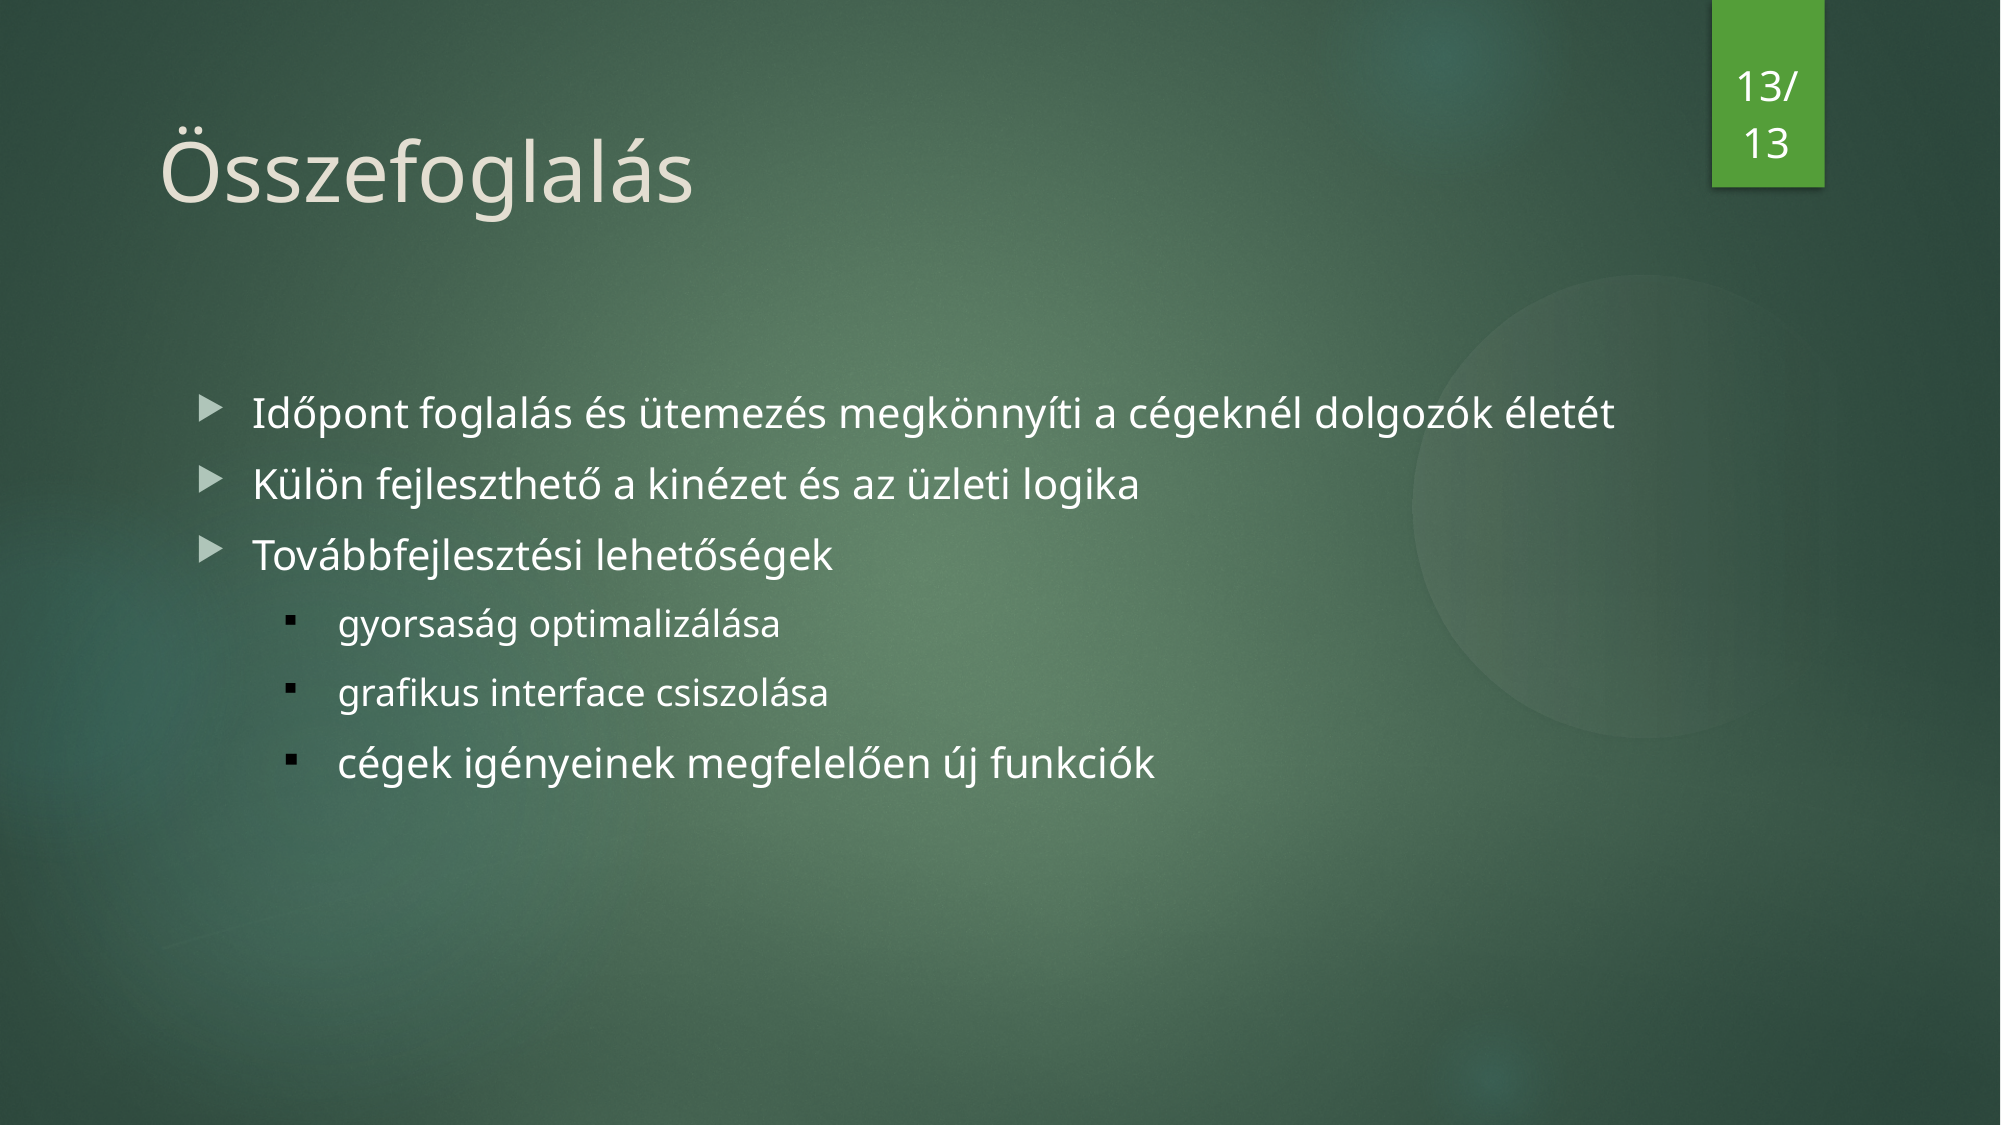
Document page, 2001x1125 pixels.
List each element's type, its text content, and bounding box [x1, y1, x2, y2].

picture [0, 0, 2001, 1125]
text_box Összefoglalás [143, 0, 1687, 227]
text_box Időpont foglalás és ütemezés megkönnyíti a cégeknél dolgozók életét Külön fejleszthető a kinézet és az üzleti logika Továbbfejlesztési lehetőségek gyorsaság optimalizálása grafikus interface csiszolása cégek igényeinek megfelelően új funkciók [181, 379, 1649, 1068]
text_box 13/13 [1698, 48, 1836, 175]
